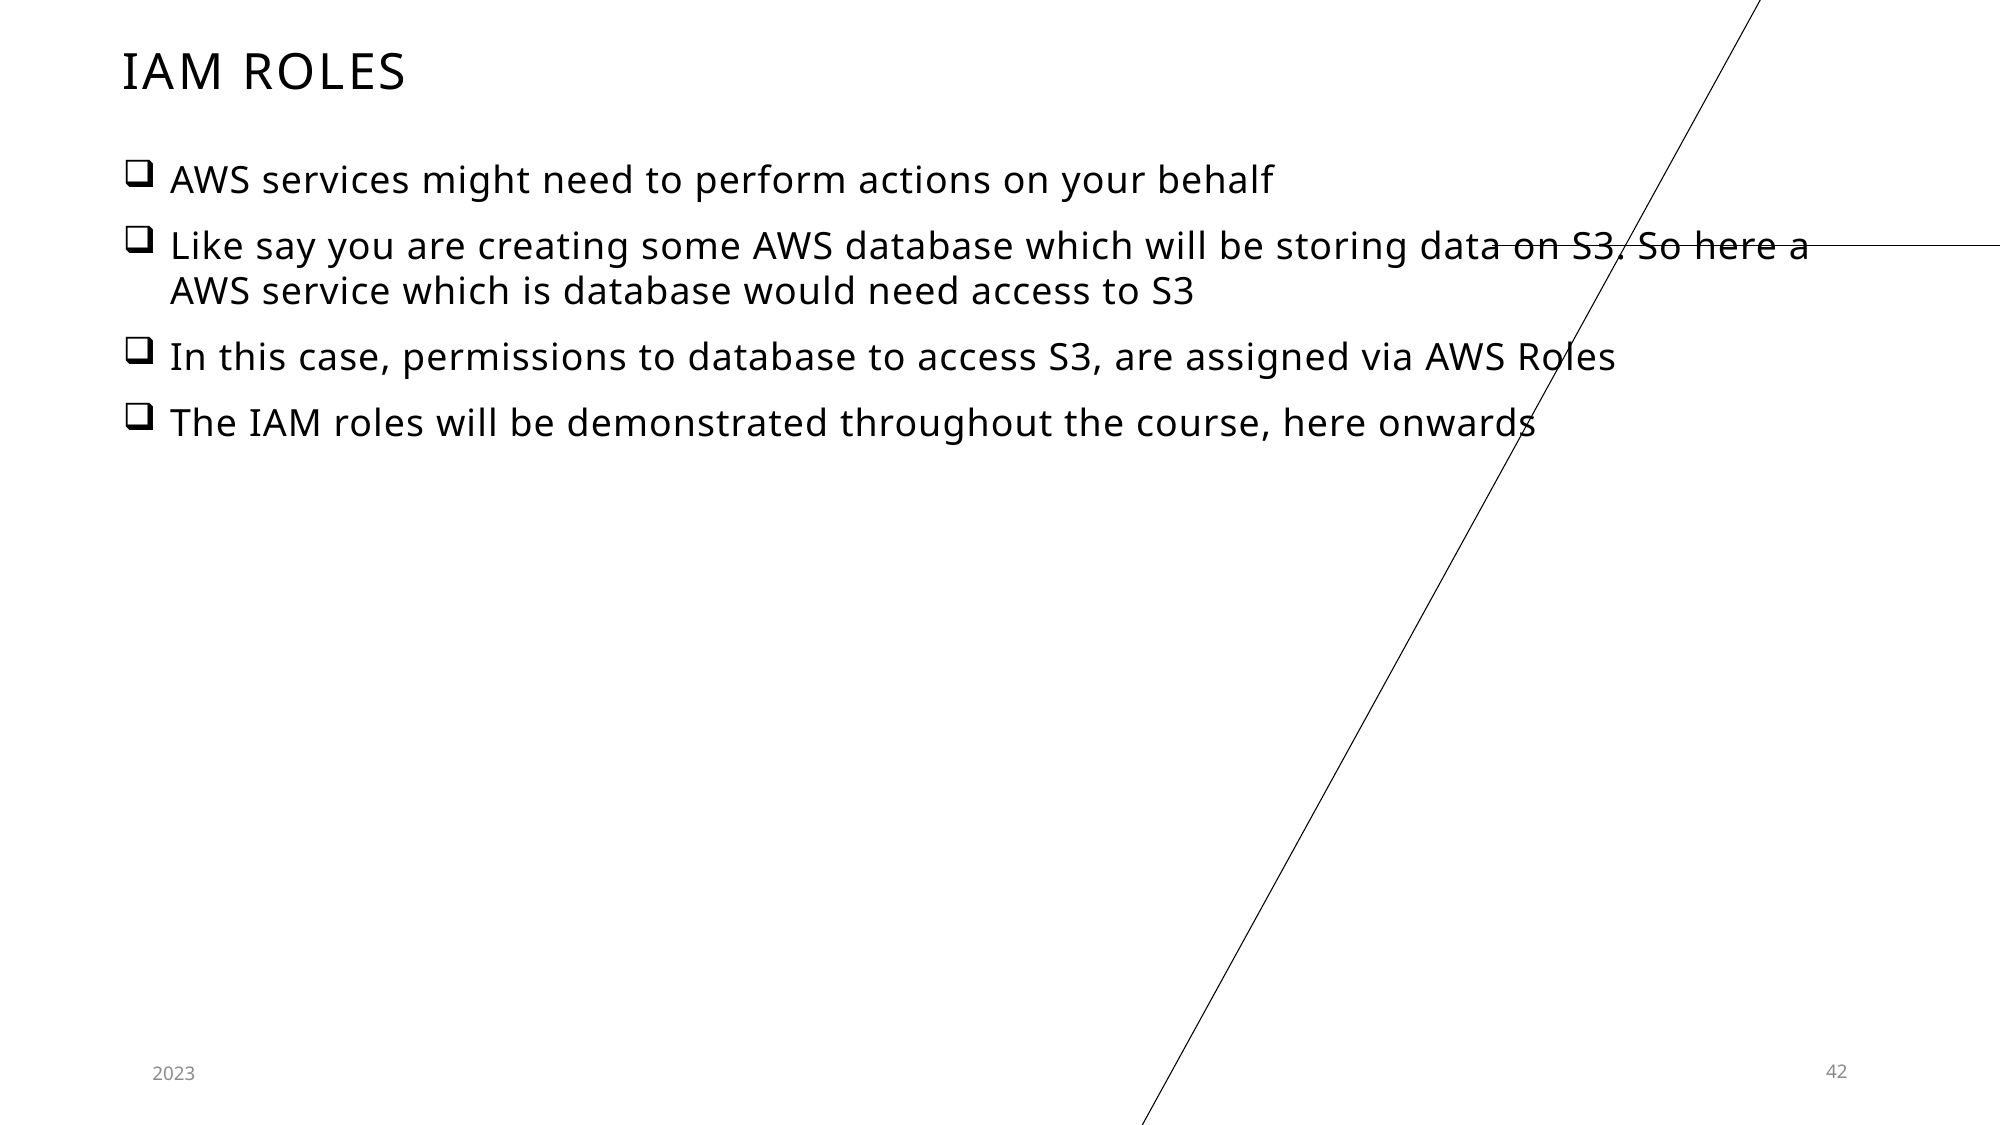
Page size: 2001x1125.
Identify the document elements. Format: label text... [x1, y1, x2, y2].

slide_number 42 [1412, 1042, 1863, 1103]
title IAM Roles [108, 23, 1445, 108]
text_box AWS services might need to perform actions on your behalf Like say you are creating some AWS database which will be storing data on S3. So here a AWS service which is database would need access to S3 In this case, permissions to database to access S3, are assigned via AWS Roles The IAM roles will be demonstrated throughout the course, here onwards [108, 148, 1863, 703]
list [93, 129, 1848, 818]
slide_number 2023 [137, 1042, 338, 1103]
